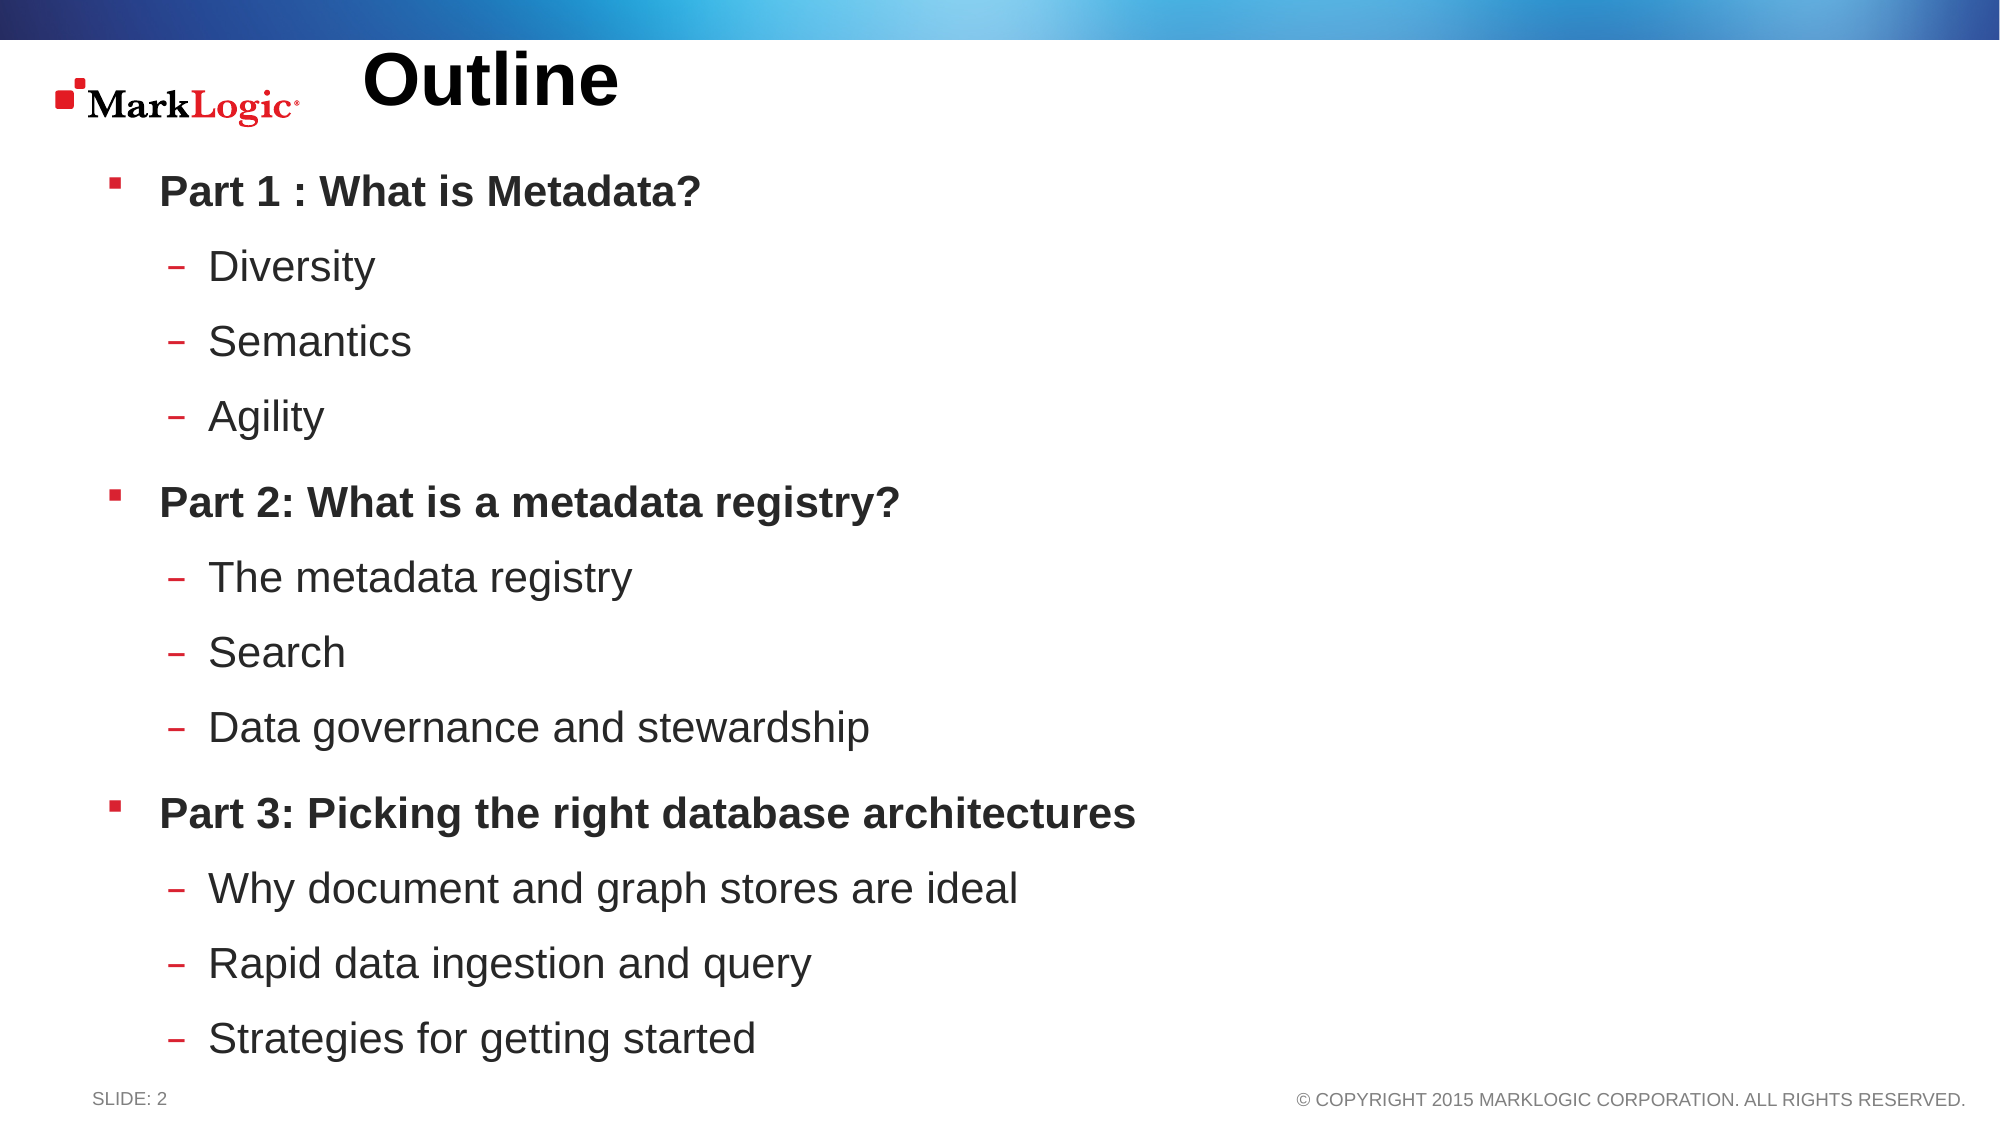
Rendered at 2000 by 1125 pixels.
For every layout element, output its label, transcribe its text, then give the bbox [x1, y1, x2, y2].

picture [0, 0, 2000, 40]
title Outline [362, 37, 1886, 134]
list Part 1 : What is Metadata? Diversity Semantics Agility Part 2: What is a metadata registry? The metadata registry Search Data governance and stewardship Part 3: Picking the right database architectures Why document and graph stores are ideal Rapid data ingestion and query Strategies for getting started [91, 162, 1911, 1063]
